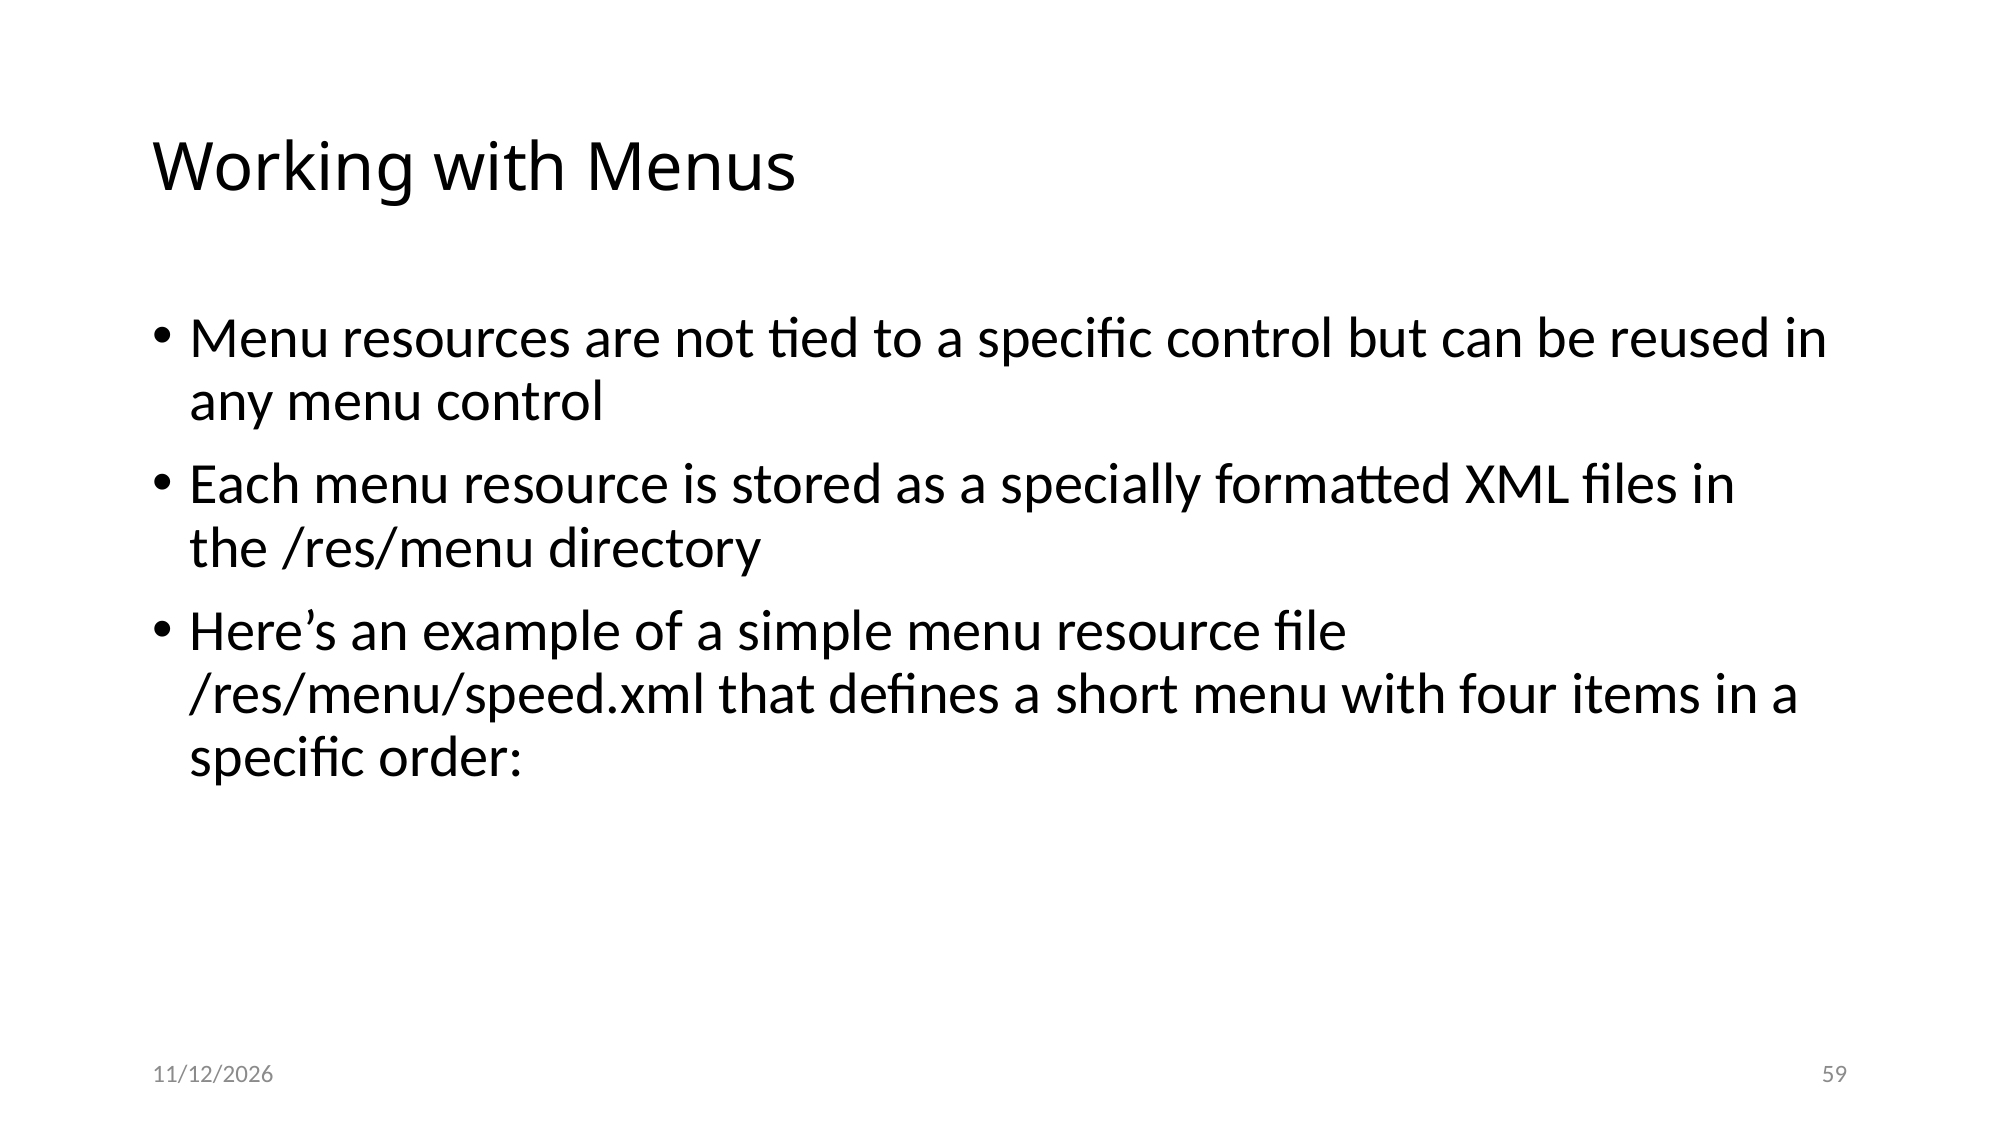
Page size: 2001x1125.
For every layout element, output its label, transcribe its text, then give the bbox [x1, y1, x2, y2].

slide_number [137, 1042, 588, 1103]
slide_number 59 [1412, 1042, 1863, 1103]
title Working with Menus [137, 59, 1863, 278]
list Menu resources are not tied to a specific control but can be reused in any menu control Each menu resource is stored as a specially formatted XML files in the /res/menu directory Here’s an example of a simple menu resource file /res/menu/speed.xml that defines a short menu with four items in a specific order: [137, 299, 1863, 1014]
